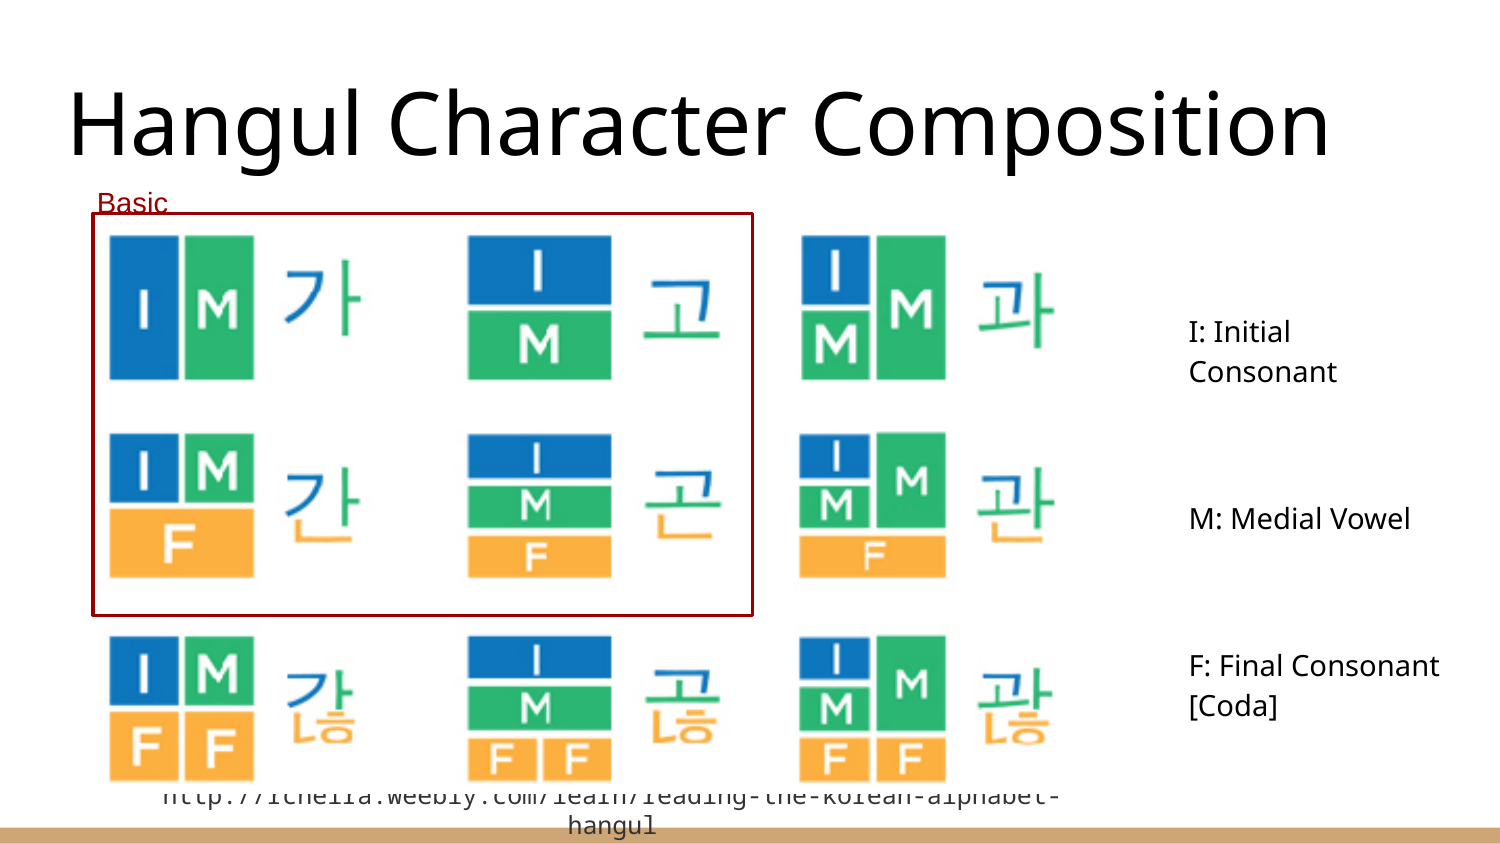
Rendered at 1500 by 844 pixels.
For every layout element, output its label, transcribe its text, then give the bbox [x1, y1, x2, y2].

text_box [79, 169, 1104, 836]
list I: Initial Consonant M: Medial Vowel F: Final Consonant [Coda] [1173, 196, 1463, 834]
title Hangul Character Composition [51, 51, 1449, 189]
